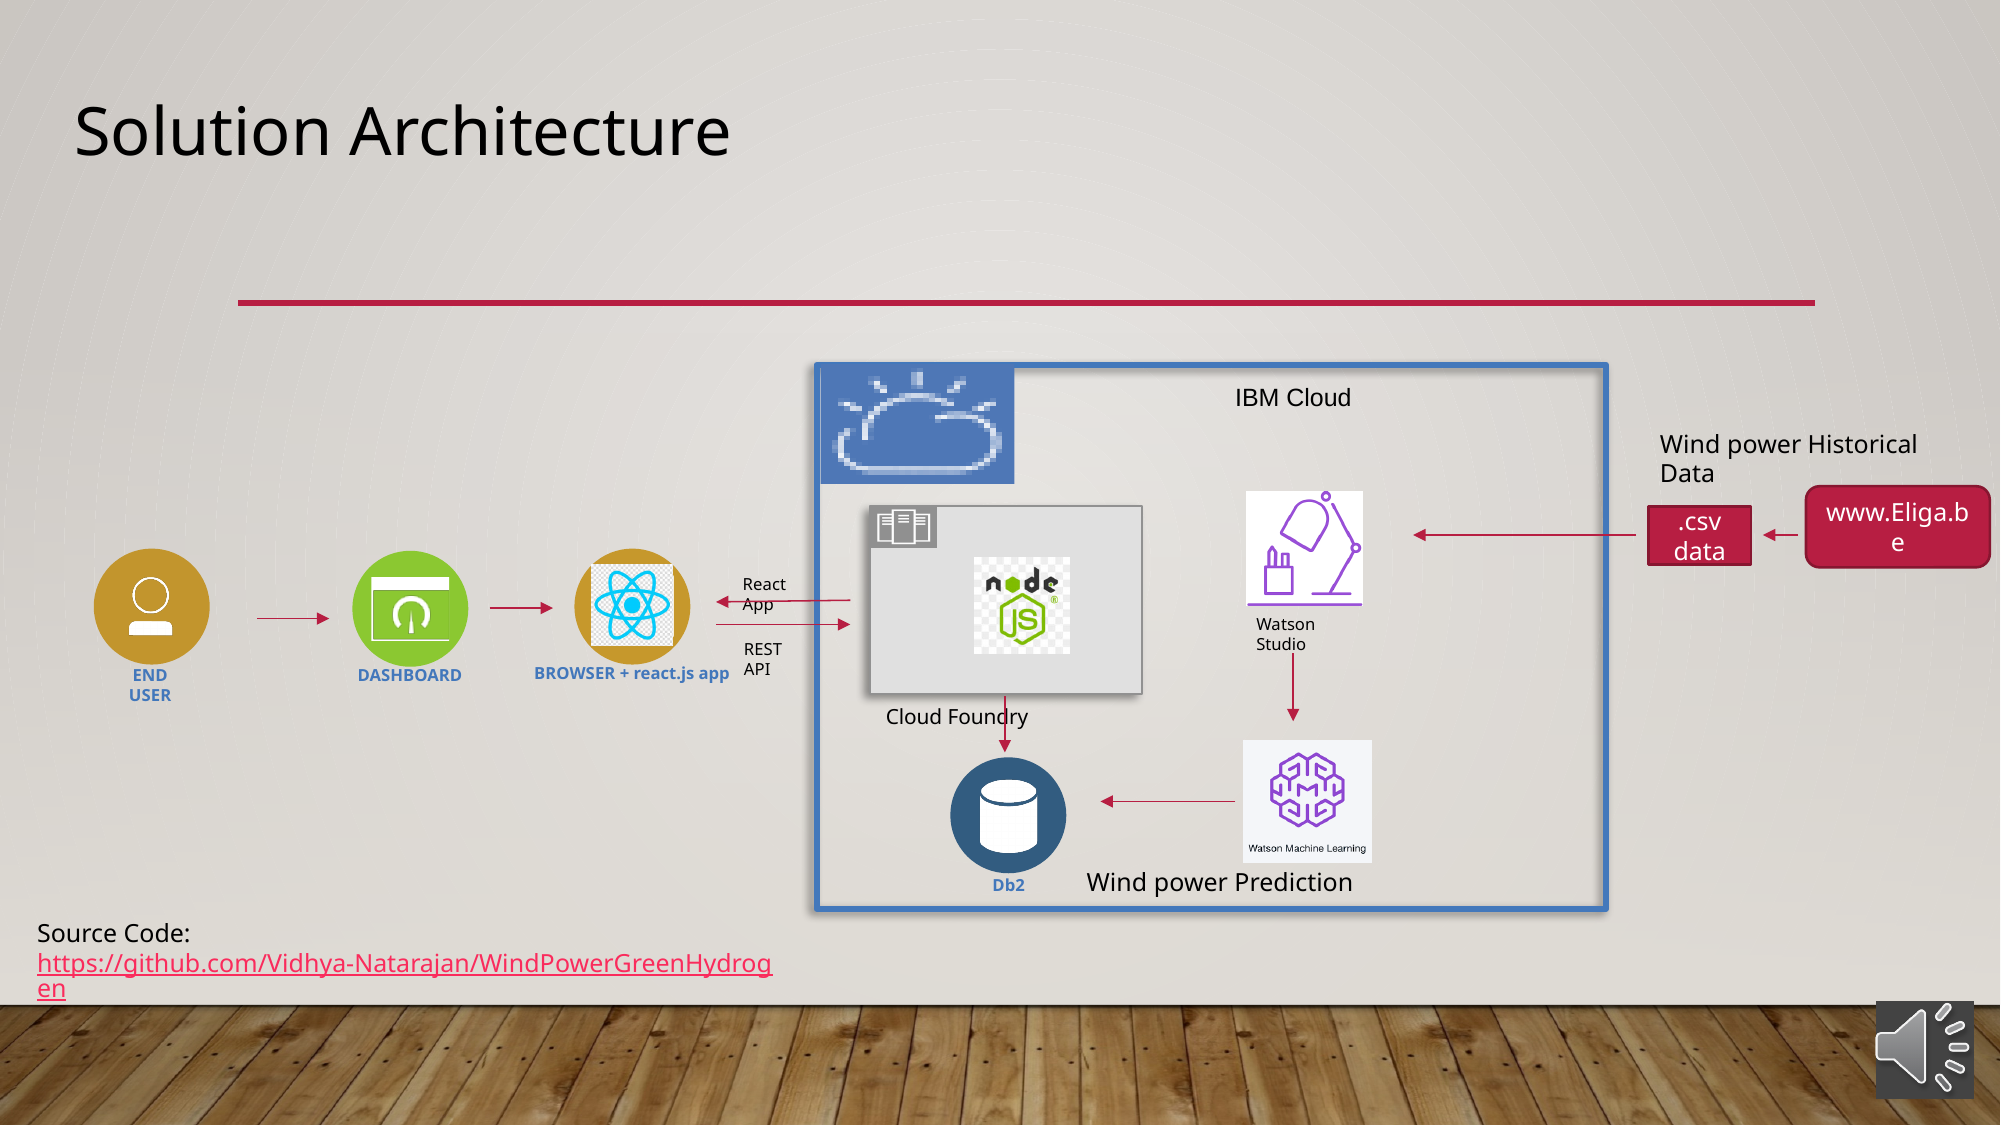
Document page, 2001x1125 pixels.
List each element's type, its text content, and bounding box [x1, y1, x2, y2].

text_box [950, 756, 1067, 896]
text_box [869, 506, 1142, 738]
text_box .csv data [1647, 505, 1752, 566]
text_box Wind power Historical Data [1645, 420, 1966, 496]
text_box REST API [729, 631, 816, 686]
text_box www.Eliga.be [1804, 484, 1992, 569]
picture [1242, 739, 1372, 864]
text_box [816, 364, 1607, 952]
picture [590, 564, 674, 647]
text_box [715, 599, 851, 603]
picture [0, 999, 2000, 1125]
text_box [547, 548, 717, 684]
picture [1246, 491, 1363, 606]
text_box React App [727, 566, 816, 599]
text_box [93, 548, 210, 706]
title Solution Architecture [59, 62, 1205, 205]
text_box React App [727, 603, 816, 622]
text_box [352, 550, 469, 686]
text_box Source Code: https://github.com/Vidhya-Natarajan/WindPowerGreenHydrogen [22, 910, 798, 989]
picture [973, 557, 1070, 654]
